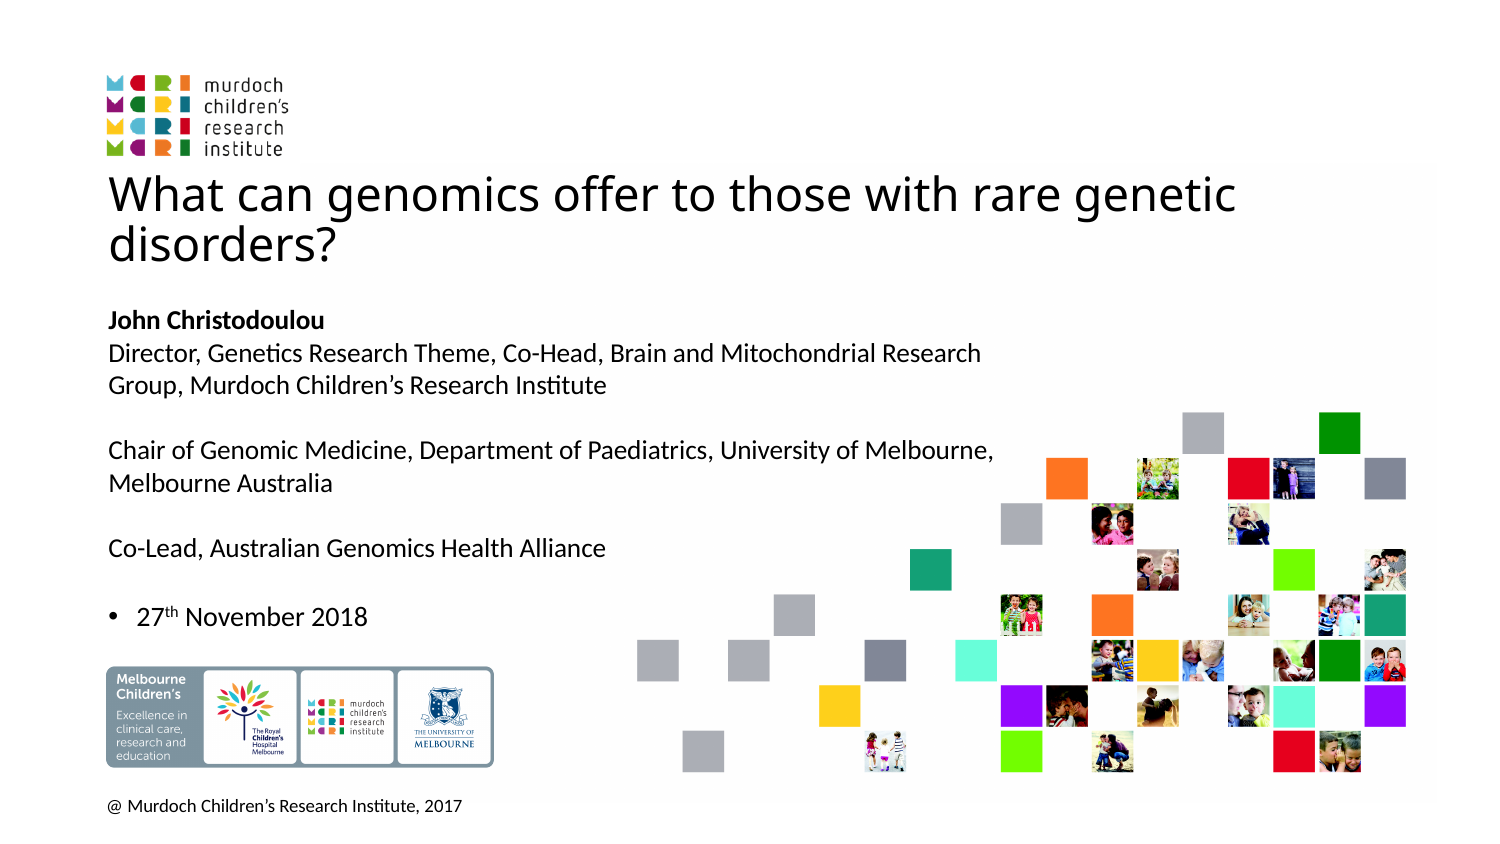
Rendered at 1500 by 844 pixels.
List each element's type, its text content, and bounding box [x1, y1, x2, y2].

subtitle John Christodoulou Director, Genetics Research Theme, Co-Head, Brain and Mitochondrial Research Group, Murdoch Children’s Research Institute Chair of Genomic Medicine, Department of Paediatrics, University of Melbourne, Melbourne Australia Co-Lead, Australian Genomics Health Alliance [93, 295, 1025, 573]
picture [106, 163, 1437, 803]
picture [90, 58, 304, 172]
list 27th November 2018 [93, 594, 502, 647]
title What can genomics offer to those with rare genetic disorders? [93, 162, 1296, 280]
